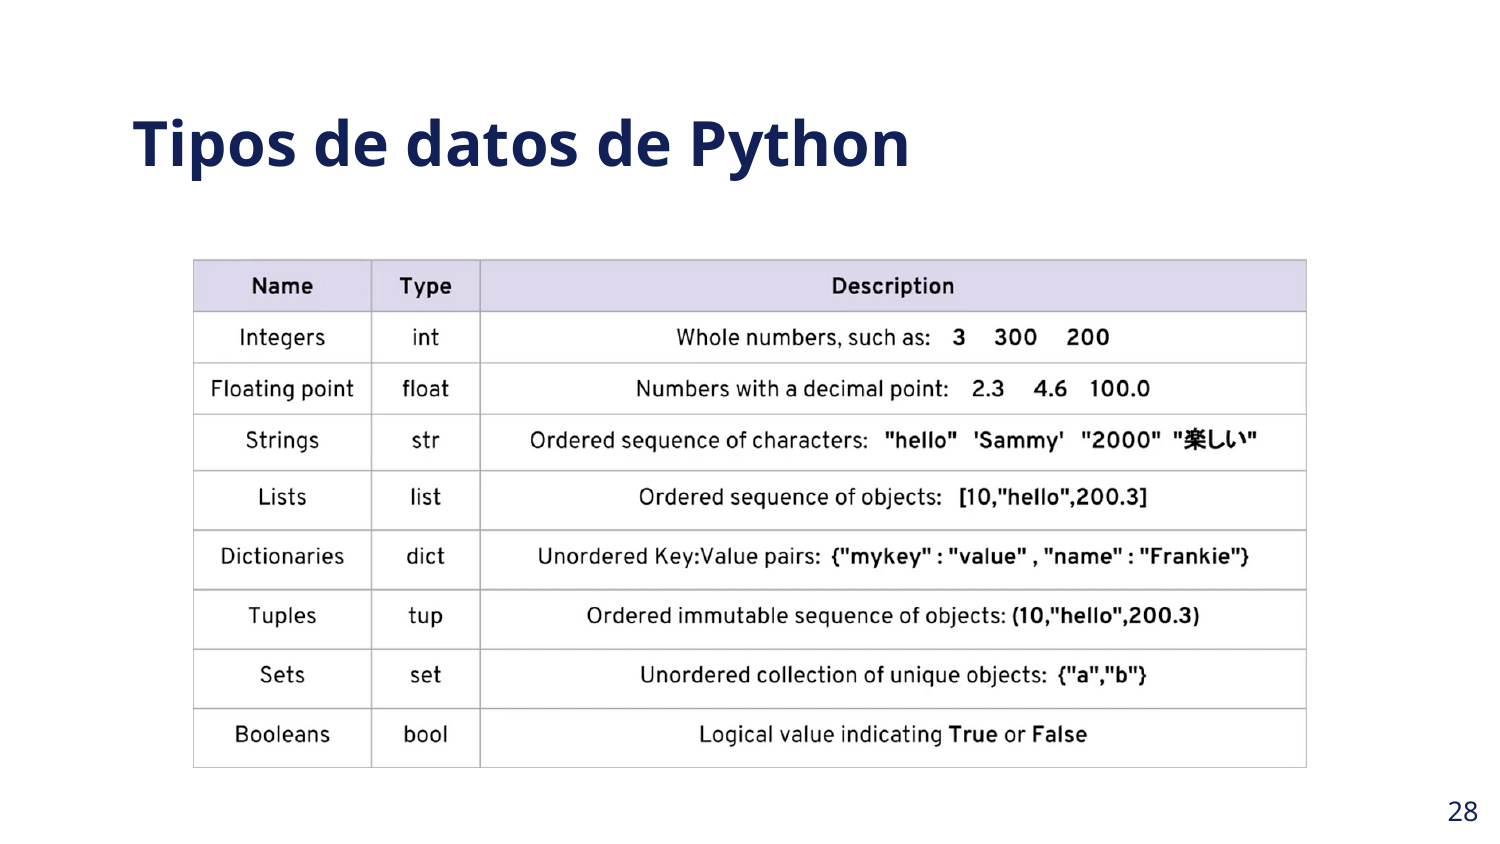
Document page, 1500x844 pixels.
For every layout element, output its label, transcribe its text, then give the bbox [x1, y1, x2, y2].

title Tipos de datos de Python [117, 88, 1382, 183]
slide_number ‹#› [1403, 779, 1494, 844]
picture [193, 258, 1307, 768]
